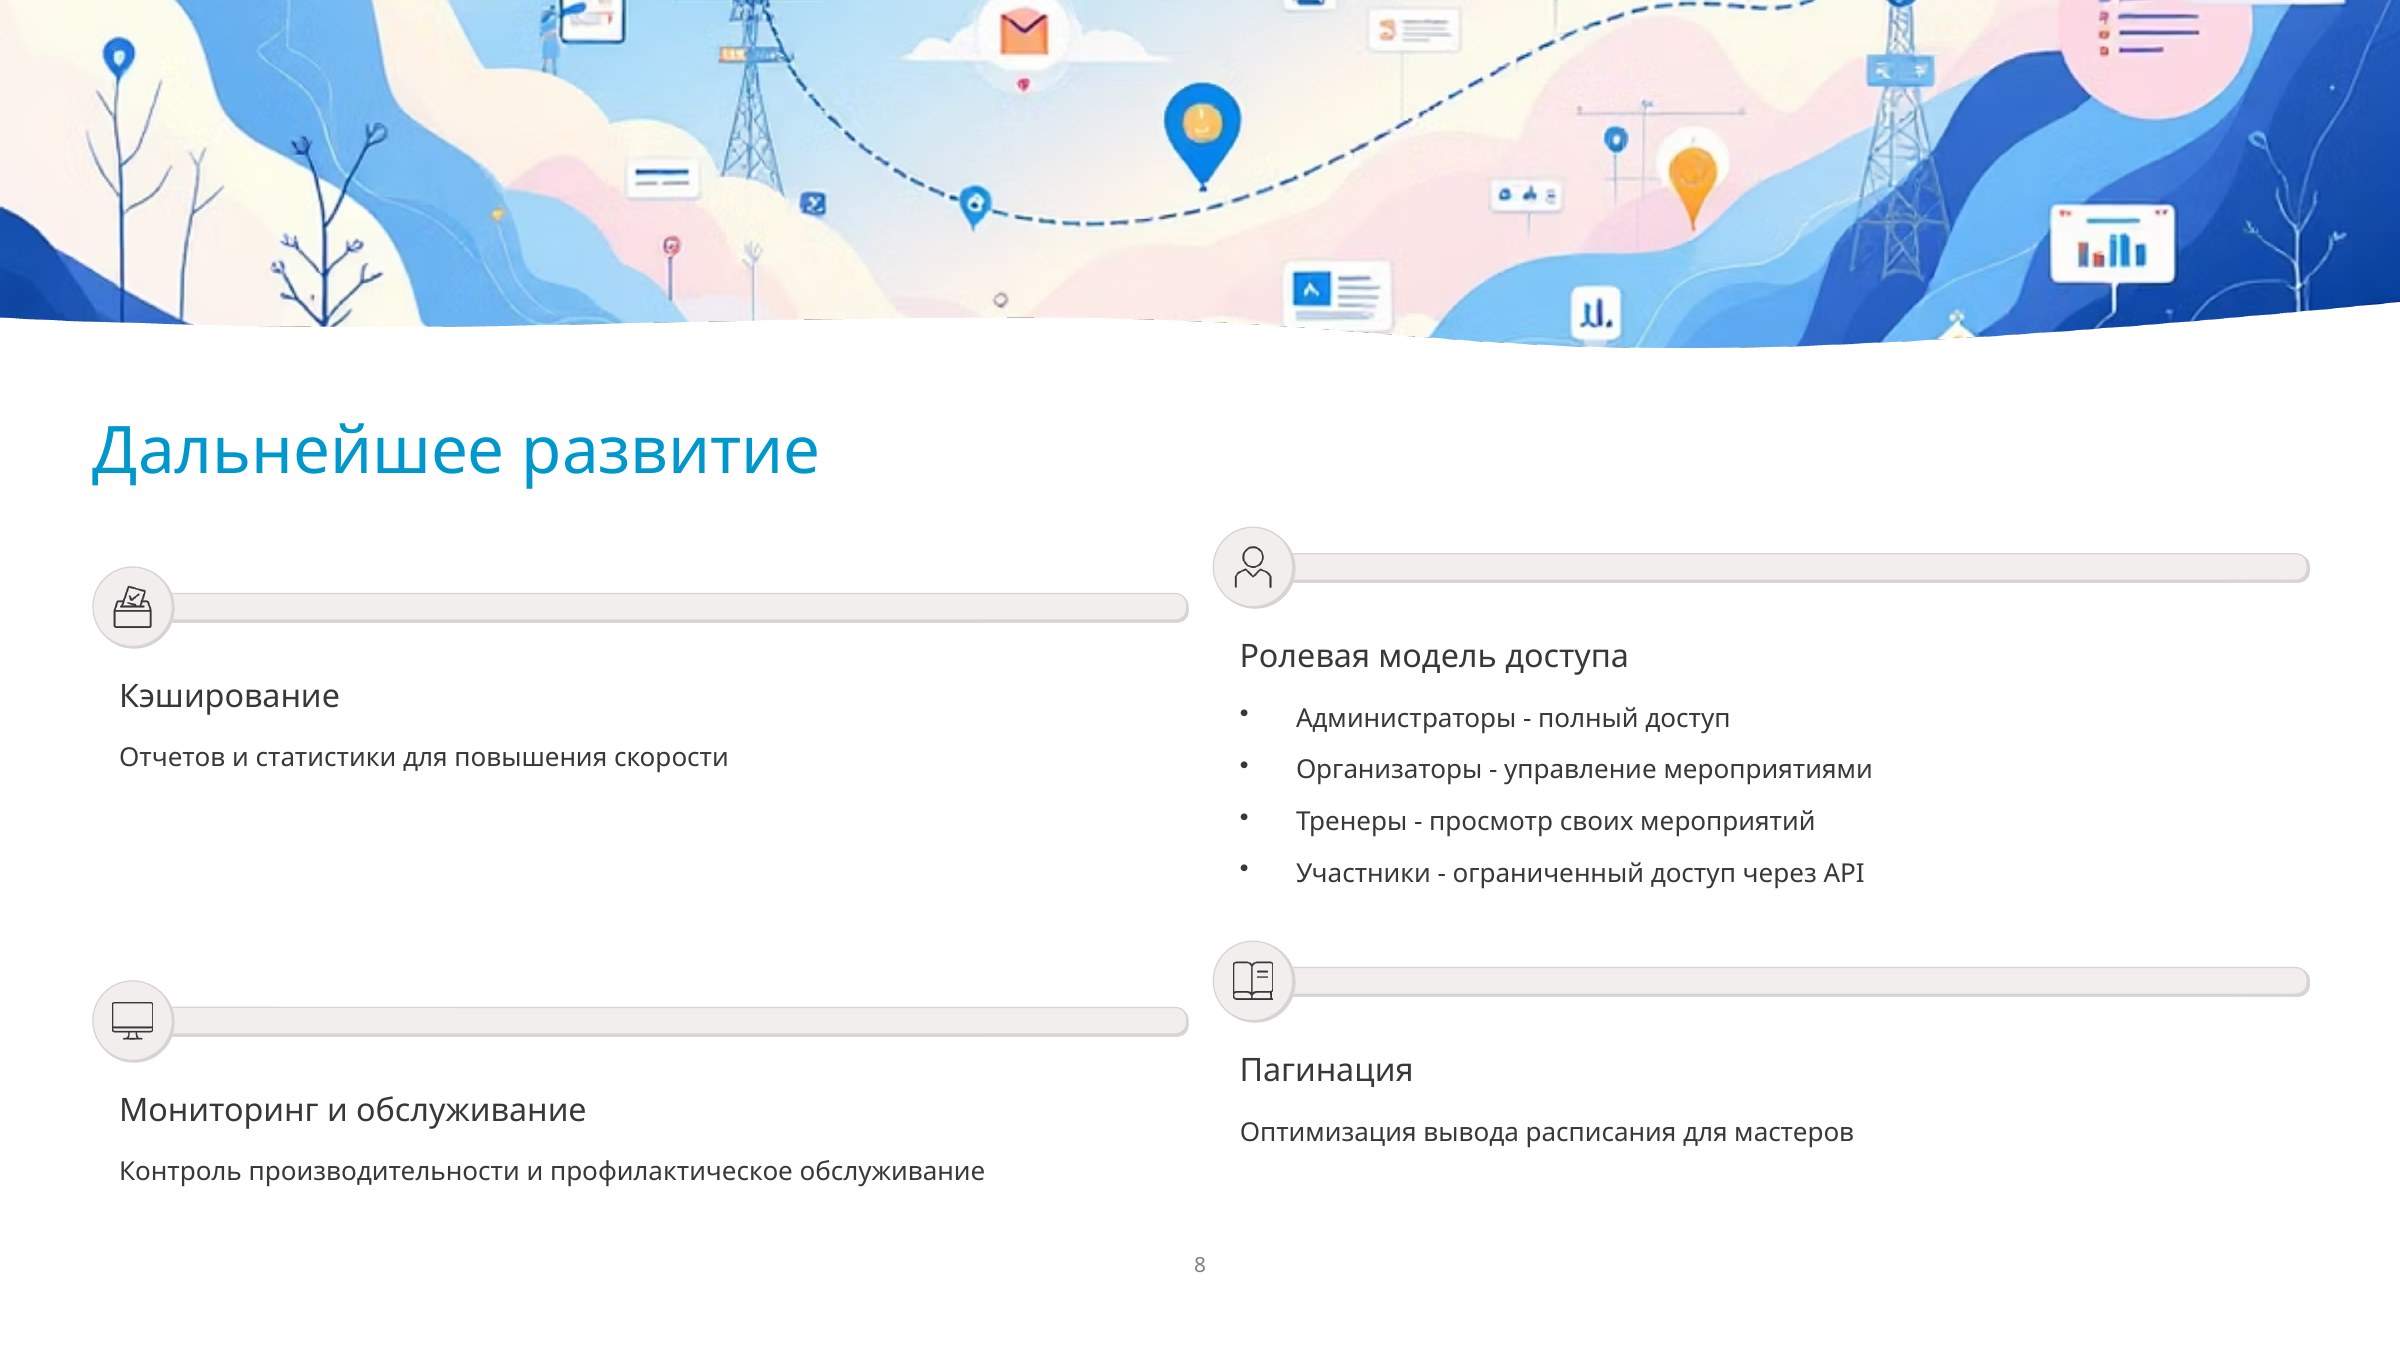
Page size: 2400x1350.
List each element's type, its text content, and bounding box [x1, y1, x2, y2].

text_box [92, 980, 173, 1061]
text_box Администраторы - полный доступ [1239, 690, 2281, 733]
text_box Дальнейшее развитие [92, 404, 824, 488]
text_box Отчетов и статистики для повышения скорости [119, 730, 1161, 773]
text_box Пагинация [1239, 1047, 1572, 1089]
text_box [172, 593, 1187, 621]
picture [1233, 955, 1273, 1006]
text_box [1213, 527, 1293, 607]
text_box [92, 566, 173, 647]
picture [0, 0, 2400, 348]
text_box Участники - ограниченный доступ через API [1239, 845, 2281, 888]
text_box 8 [92, 1242, 2308, 1277]
text_box Организаторы - управление мероприятиями [1239, 742, 2281, 785]
text_box Мониторинг и обслуживание [119, 1086, 596, 1129]
text_box Ролевая модель доступа [1239, 633, 1636, 675]
picture [112, 581, 153, 632]
text_box [1292, 967, 2308, 995]
picture [112, 995, 153, 1046]
picture [1233, 542, 1273, 592]
text_box Тренеры - просмотр своих мероприятий [1239, 793, 2281, 837]
text_box Кэширование [119, 673, 451, 715]
text_box [1213, 941, 1293, 1021]
text_box [1292, 553, 2308, 581]
text_box Оптимизация вывода расписания для мастеров [1239, 1104, 2281, 1147]
text_box [172, 1007, 1187, 1034]
text_box Контроль производительности и профилактическое обслуживание [119, 1144, 1161, 1187]
